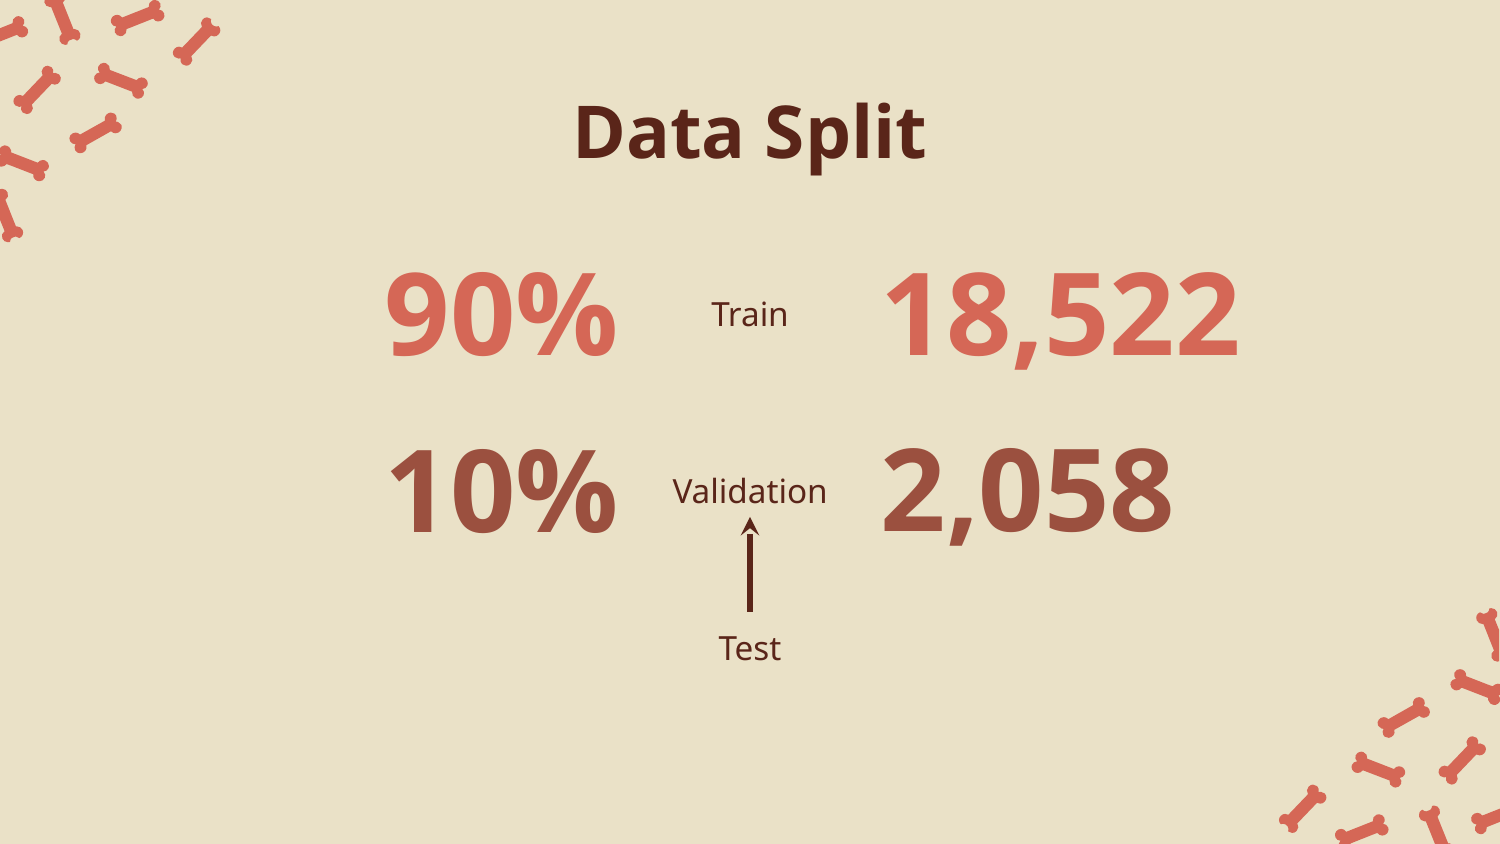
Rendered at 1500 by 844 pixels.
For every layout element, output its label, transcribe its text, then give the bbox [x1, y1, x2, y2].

subtitle Train [635, 277, 865, 340]
title 10% [317, 436, 635, 537]
title Data Split [99, 70, 1401, 165]
title 90% [317, 259, 635, 361]
title 2,058 [865, 435, 1346, 537]
subtitle Test [634, 612, 866, 675]
title 18,522 [865, 259, 1346, 361]
subtitle Validation [634, 454, 865, 517]
